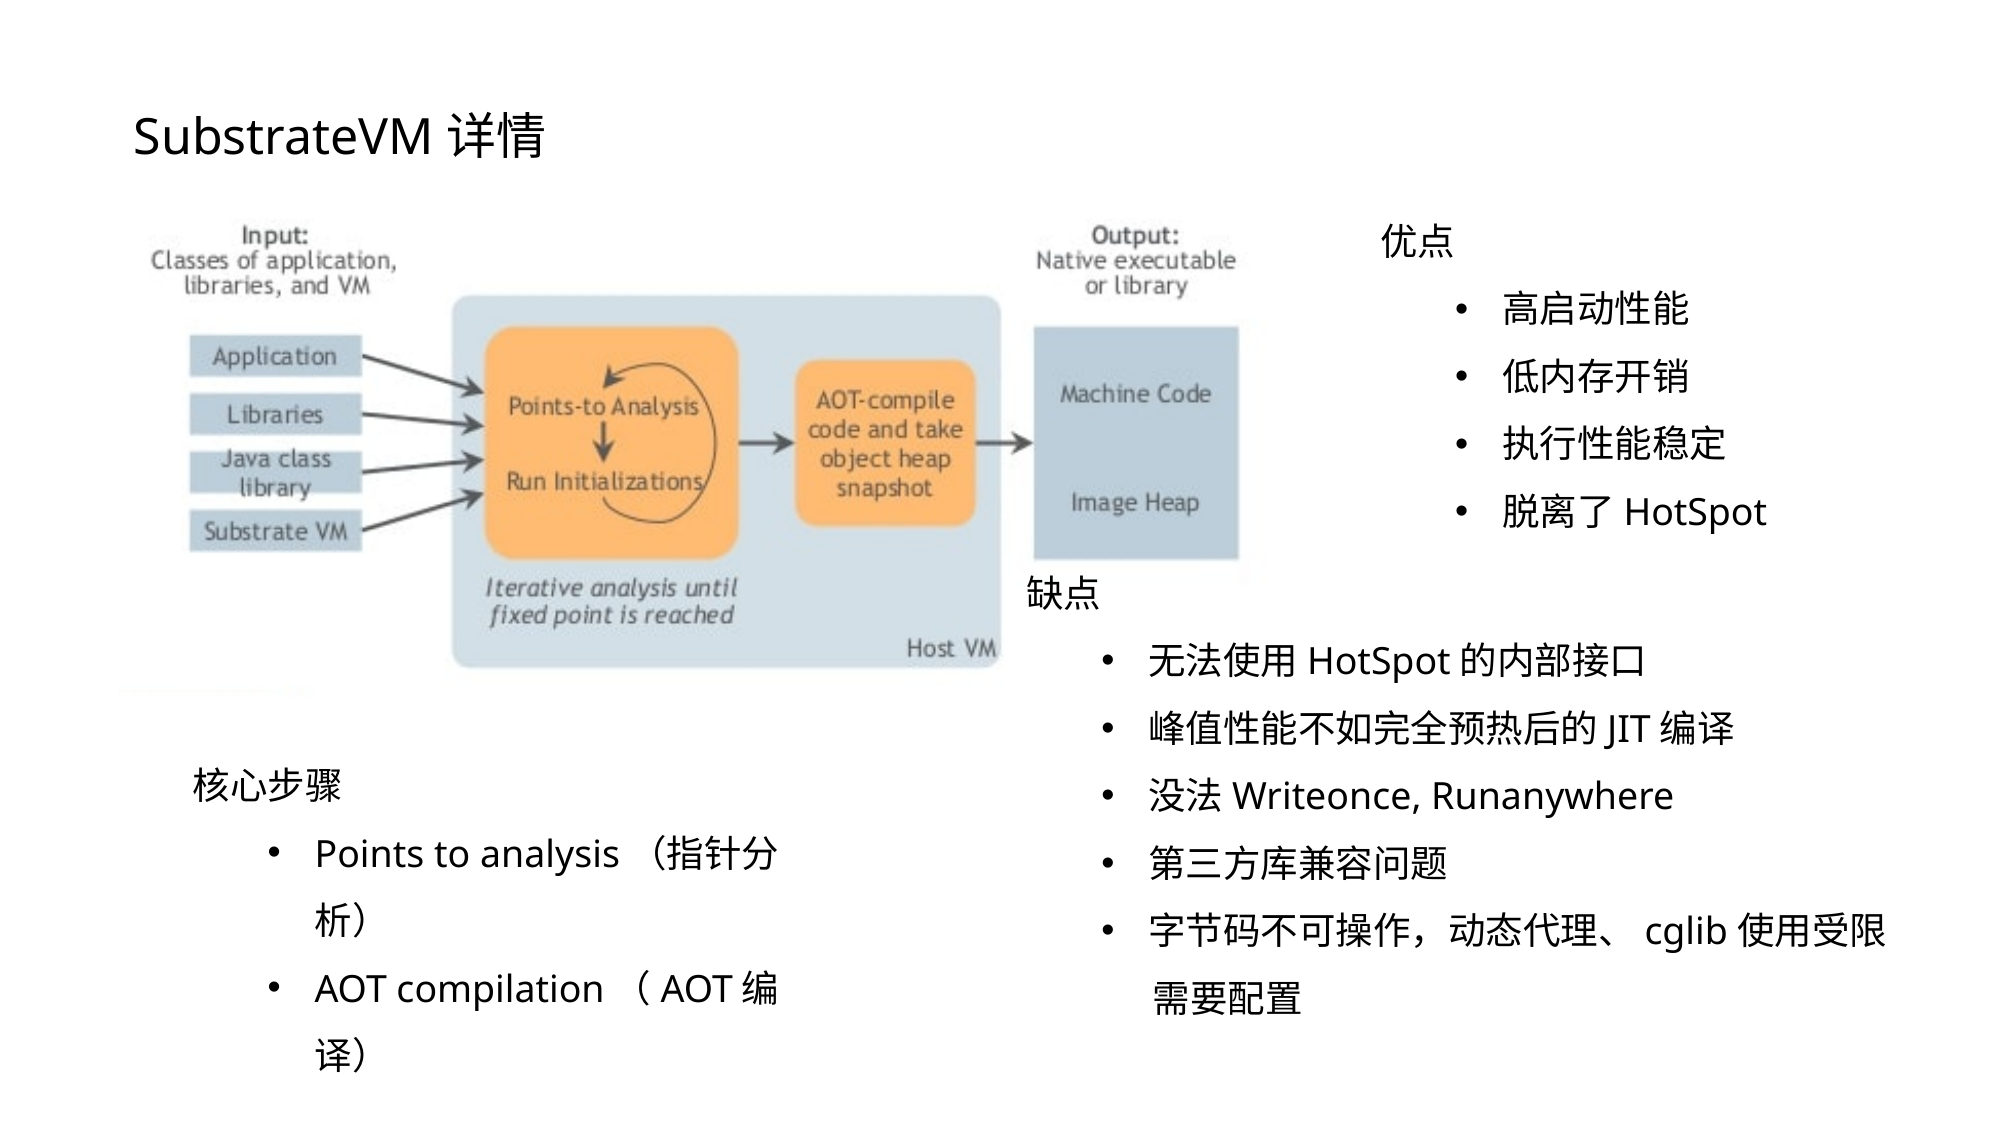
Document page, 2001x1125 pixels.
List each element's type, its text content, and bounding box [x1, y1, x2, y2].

text_box 优点 高启动性能 低内存开销 执行性能稳定 脱离了HotSpot [1365, 210, 1866, 541]
text_box 核心步骤 Points to analysis（指针分析） AOT compilation（AOT编译） [177, 754, 868, 1125]
title SubstrateVM详情 [118, 83, 1832, 193]
picture [118, 192, 1303, 697]
text_box 缺点 无法使用HotSpot的内部接口 峰值性能不如完全预热后的JIT编译 没法Writeonce, Runanywhere 第三方库兼容问题 字节码不可操作，动态代理、cglib使用受限 需要配置 [1011, 562, 2000, 1028]
